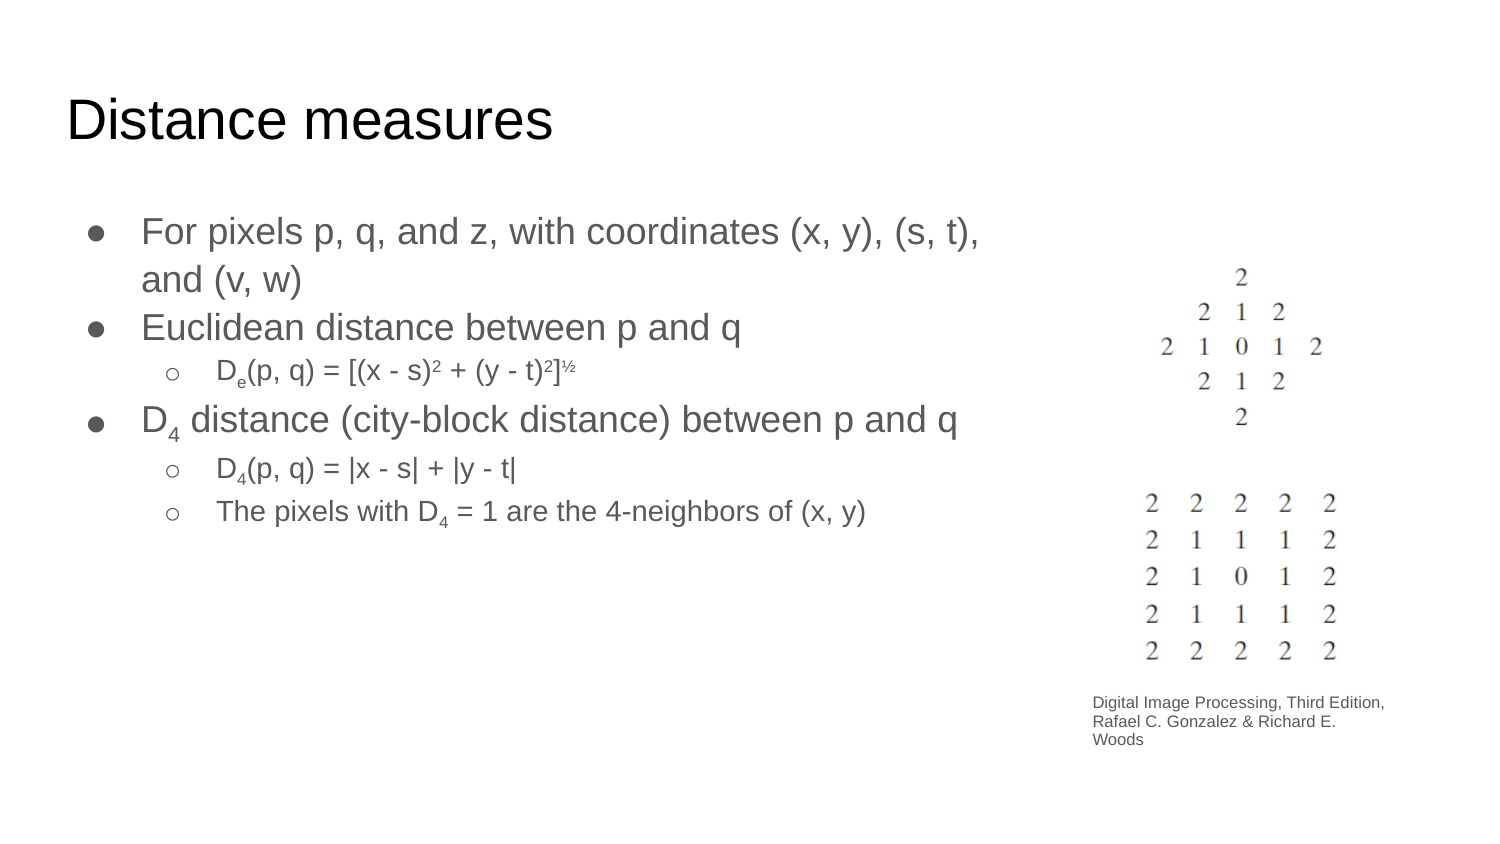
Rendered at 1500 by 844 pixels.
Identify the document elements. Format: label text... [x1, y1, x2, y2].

text_box Digital Image Processing, Third Edition, Rafael C. Gonzalez & Richard E. Woods [1077, 678, 1408, 783]
list For pixels p, q, and z, with coordinates (x, y), (s, t), and (v, w) Euclidean distance between p and q De(p, q) = [(x - s)2 + (y - t)2]½ D4 distance (city-block distance) between p and q D4(p, q) = |x - s| + |y - t| The pixels with D4 = 1 are the 4-neighbors of (x, y) [51, 189, 1054, 750]
picture [1147, 252, 1338, 438]
picture [1126, 473, 1358, 679]
title Distance measures [51, 72, 1449, 167]
